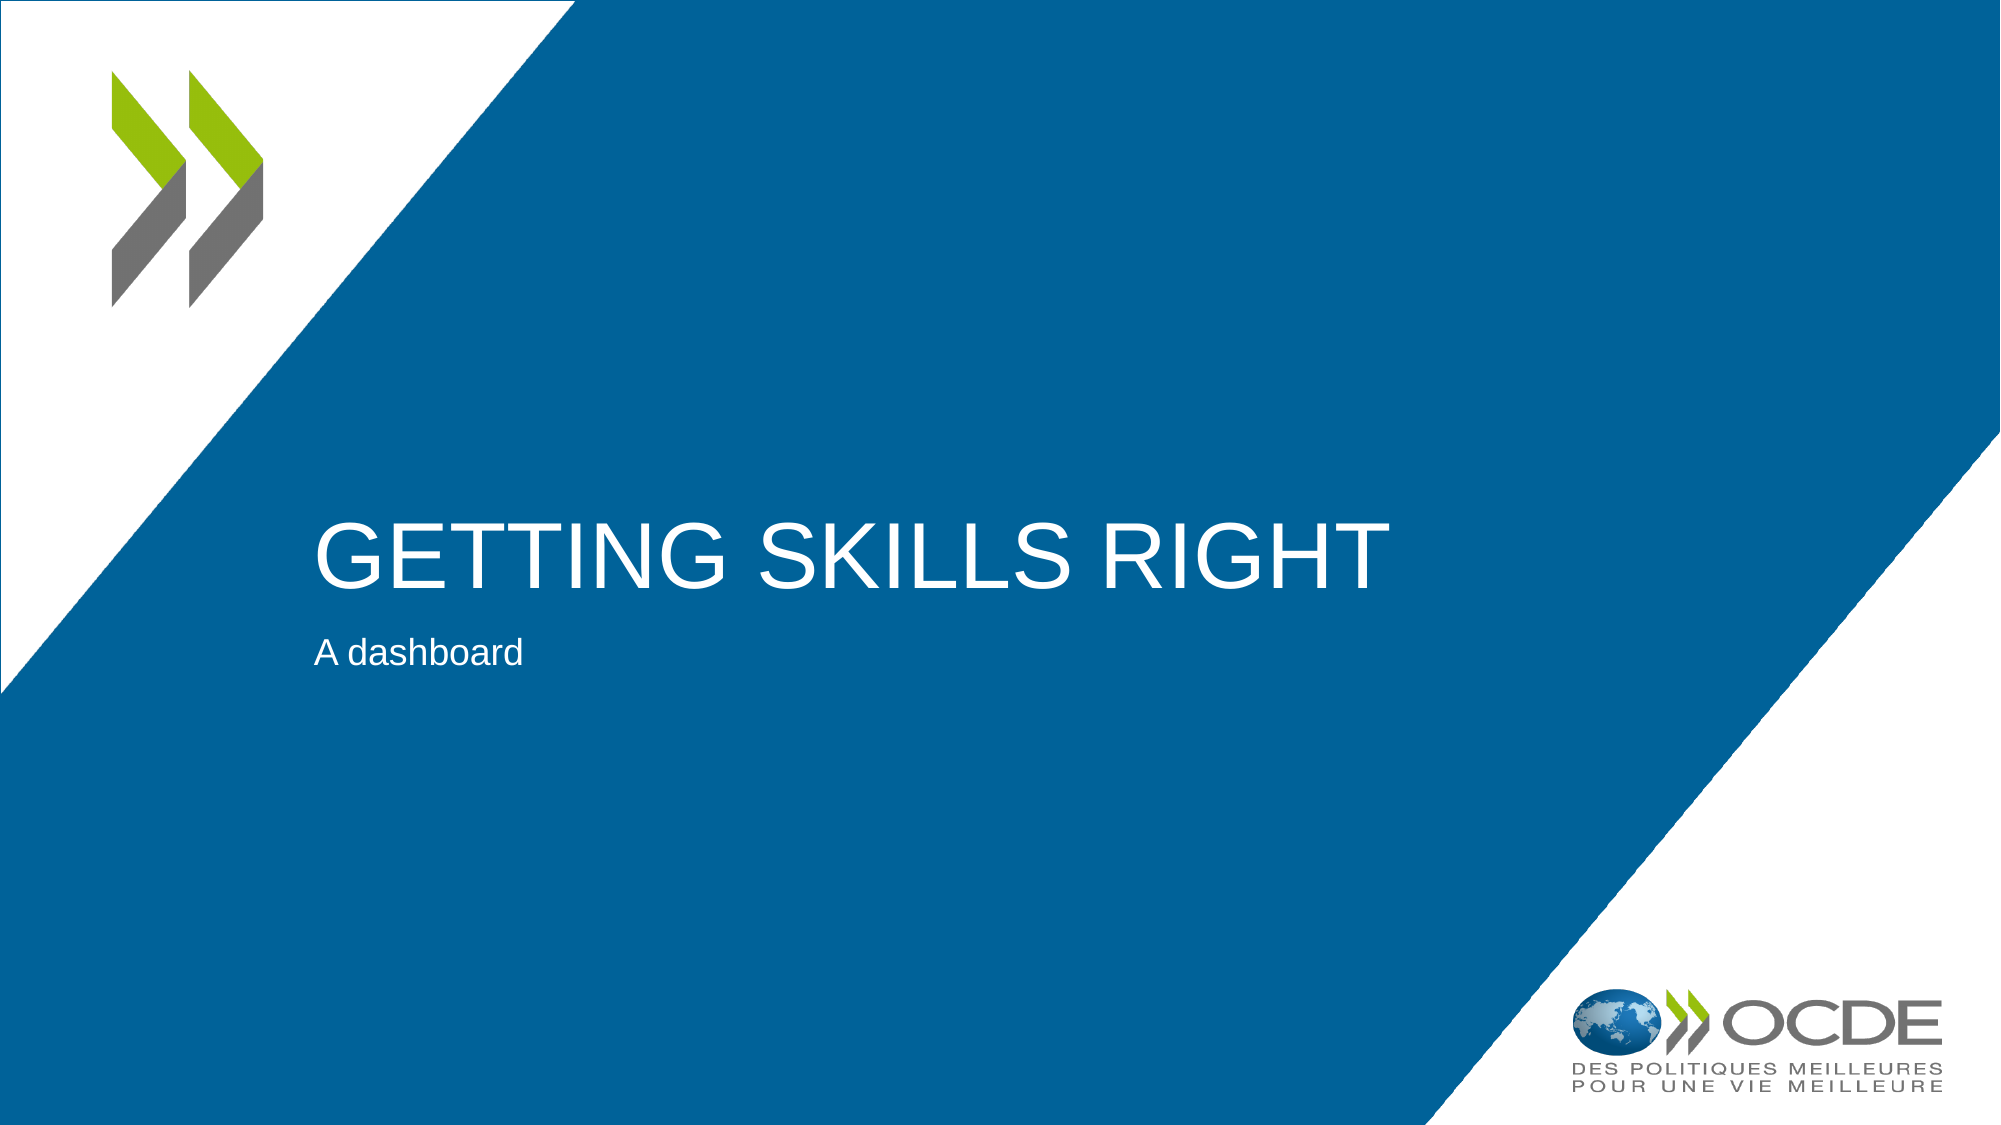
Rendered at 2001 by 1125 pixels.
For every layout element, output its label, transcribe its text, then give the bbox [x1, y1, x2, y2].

picture [1, 1, 575, 694]
subtitle A dashboard [299, 624, 1678, 683]
title Getting Skills Right [299, 504, 1678, 615]
picture [1425, 431, 2000, 1125]
